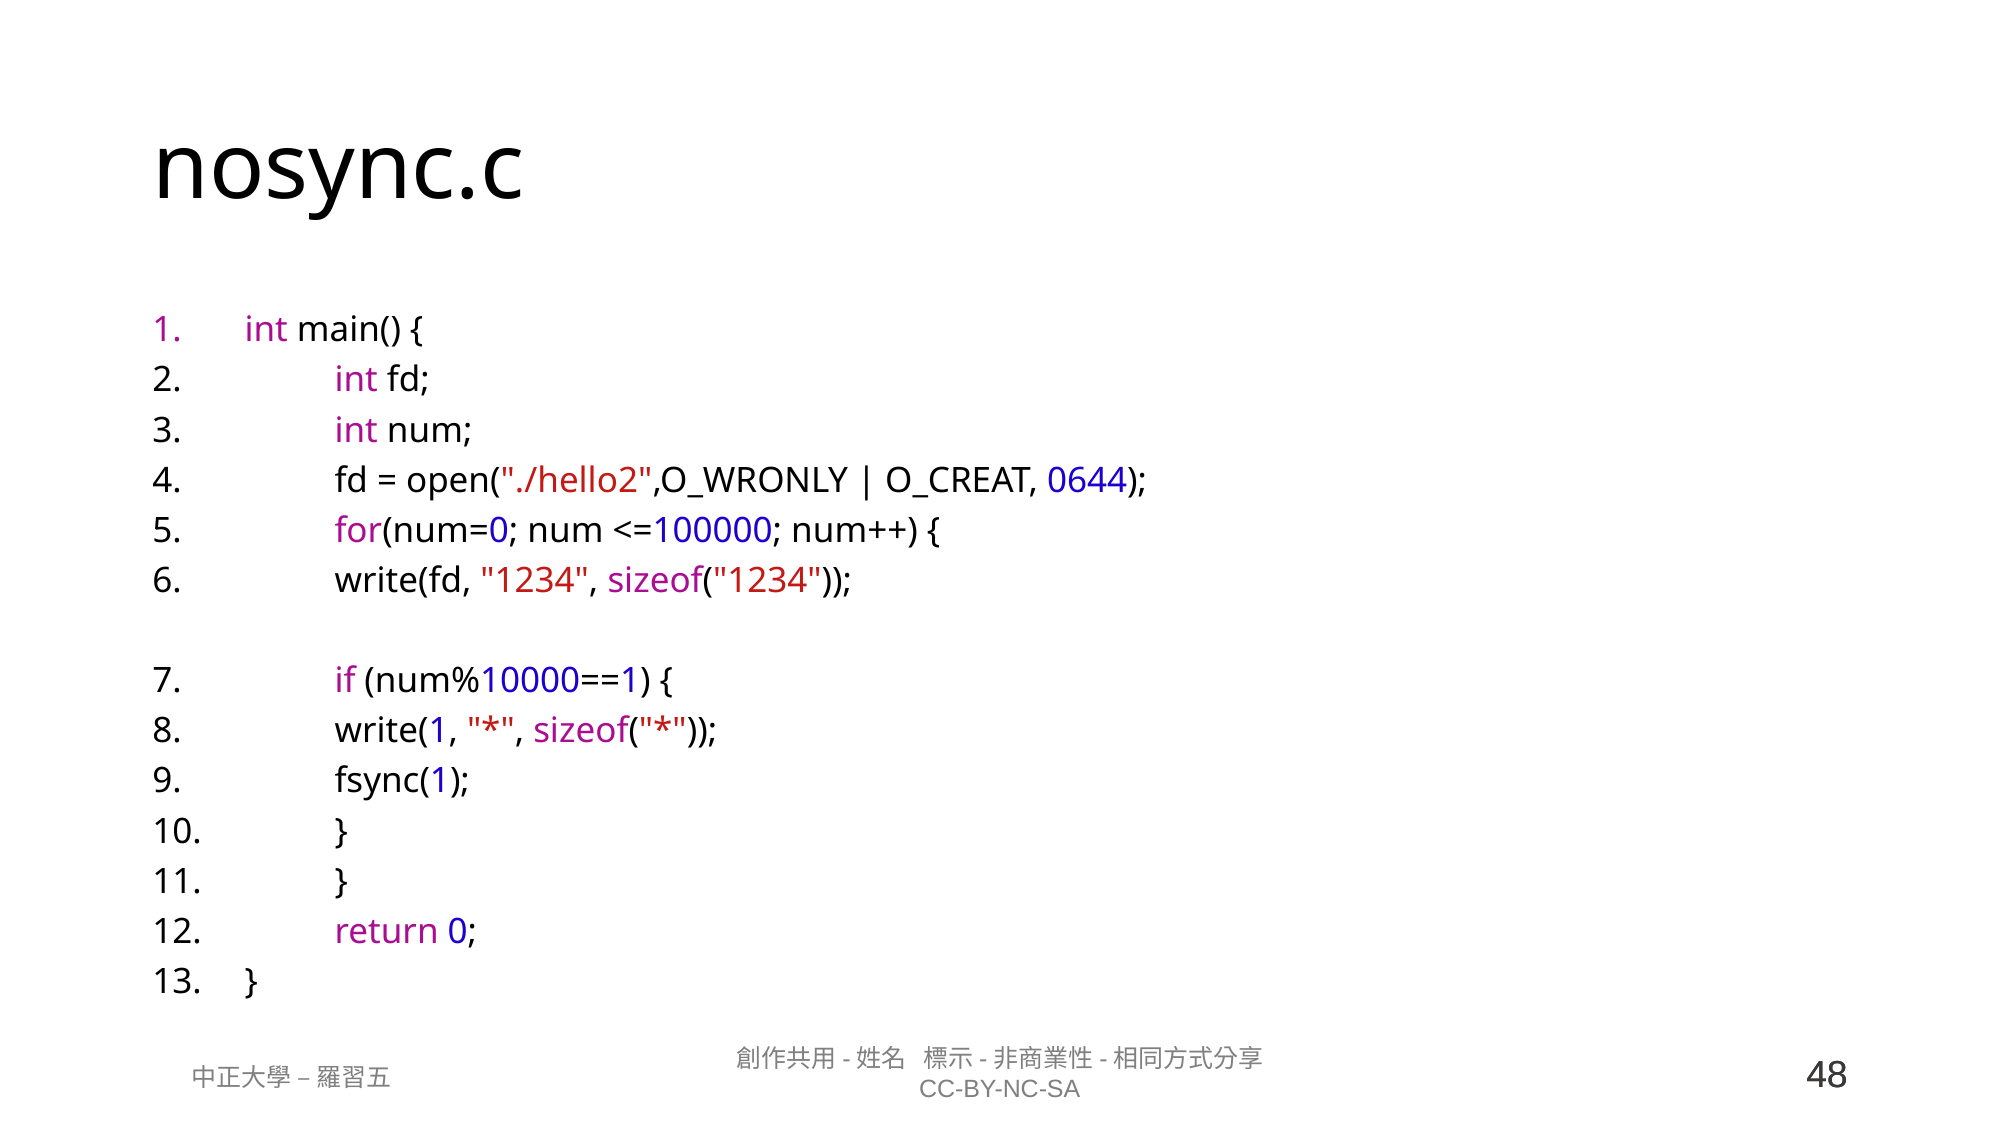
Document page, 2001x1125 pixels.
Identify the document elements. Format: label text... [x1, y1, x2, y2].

title nosync.c [137, 59, 1863, 278]
list int main() { int fd; int num; fd = open("./hello2",O_WRONLY | O_CREAT, 0644); for(num=0; num <=100000; num++) { write(fd, "1234", sizeof("1234")); if (num%10000==1) { write(1, "*", sizeof("*")); fsync(1); } } return 0; } [137, 299, 1863, 1014]
